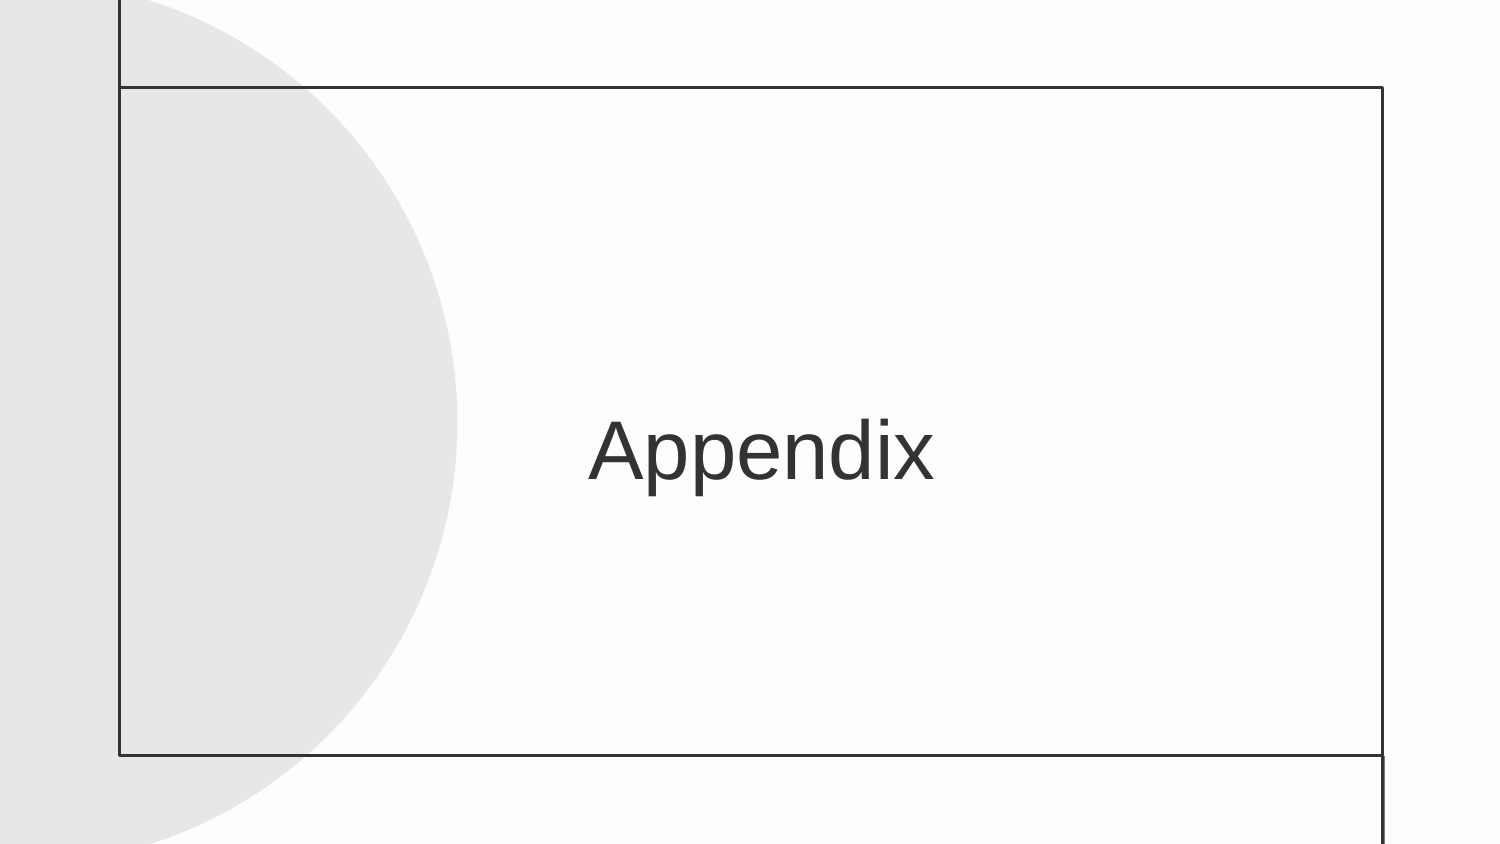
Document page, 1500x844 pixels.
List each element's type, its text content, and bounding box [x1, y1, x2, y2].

title Appendix [573, 167, 1279, 512]
